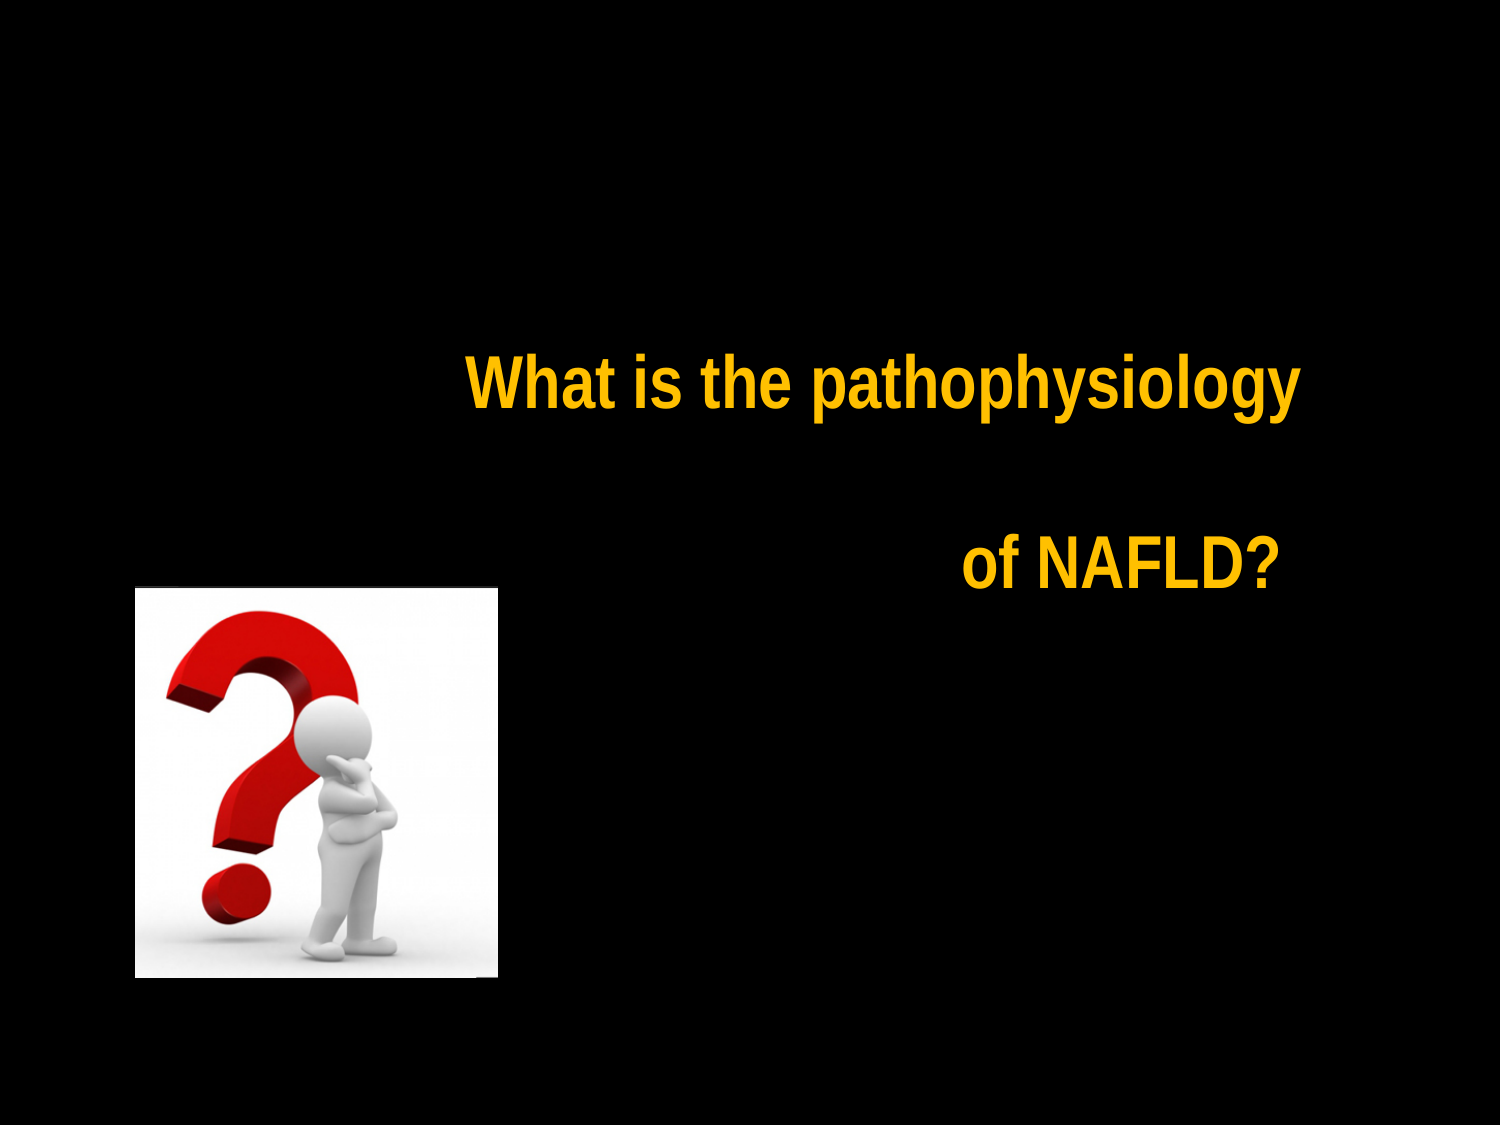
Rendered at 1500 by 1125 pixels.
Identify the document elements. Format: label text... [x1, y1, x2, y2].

picture [135, 585, 498, 978]
text_box What is the pathophysiology of NAFLD? [442, 260, 1317, 676]
